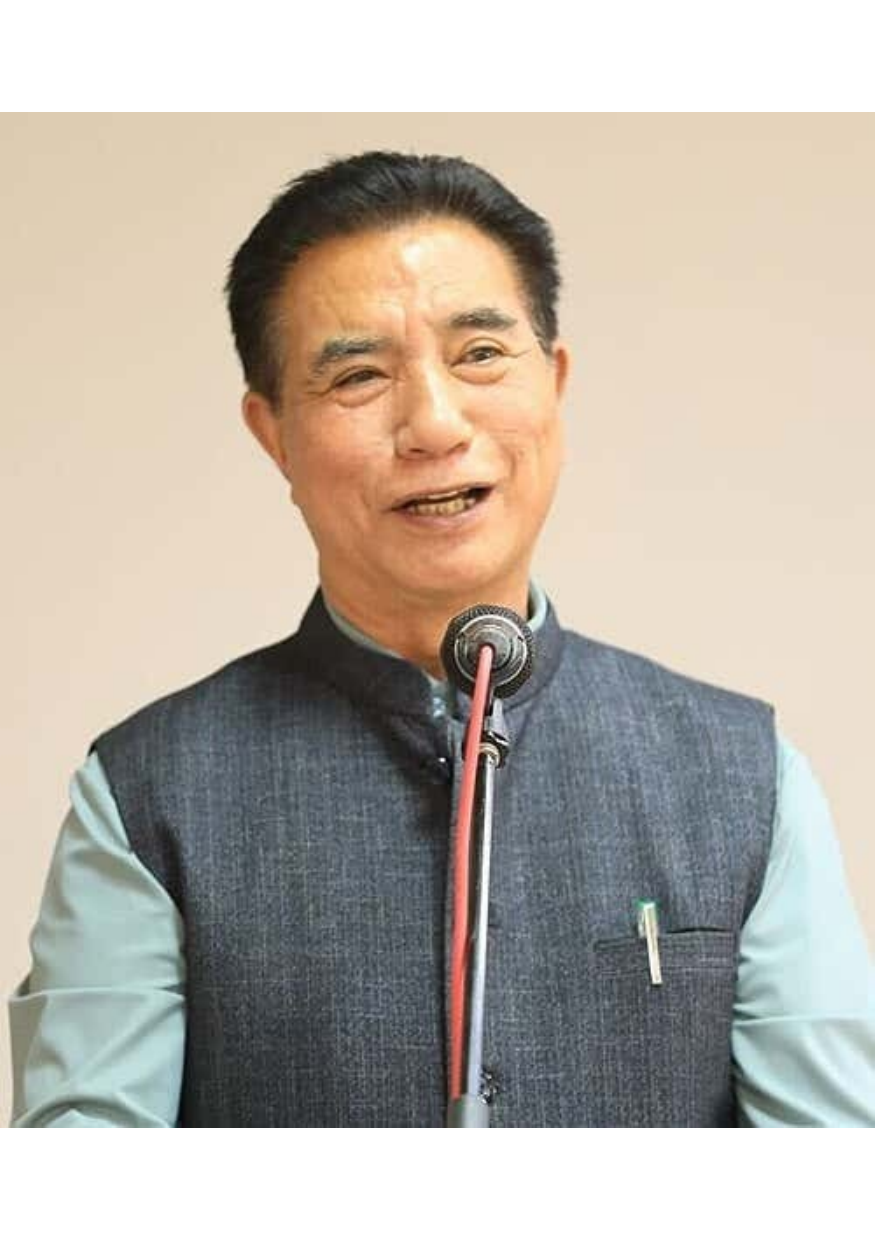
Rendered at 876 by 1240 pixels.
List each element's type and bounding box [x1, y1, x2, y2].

picture [0, 111, 875, 1128]
